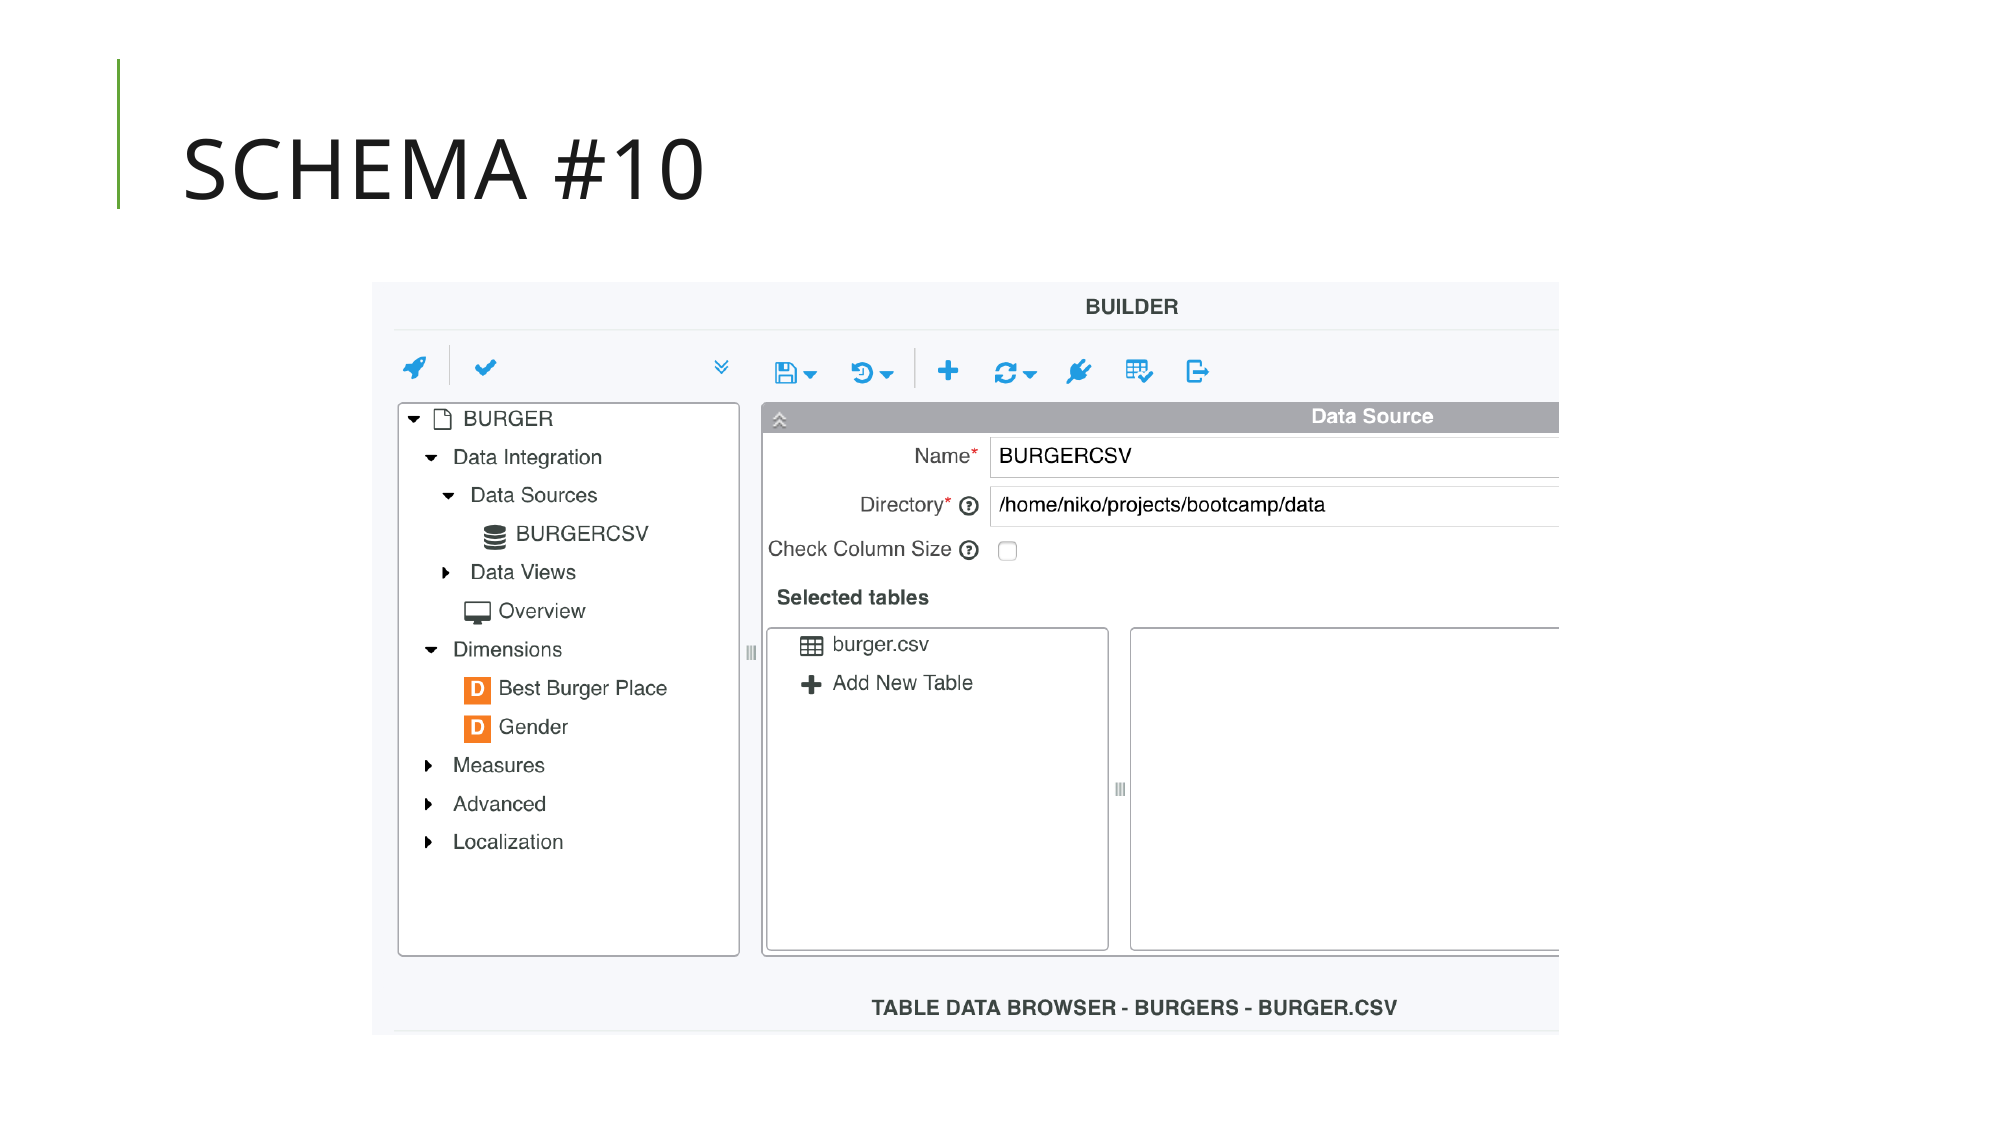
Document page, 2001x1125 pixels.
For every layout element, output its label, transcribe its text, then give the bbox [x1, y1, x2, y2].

title SCHEMA #10 [168, 96, 1763, 255]
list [371, 282, 1559, 1036]
